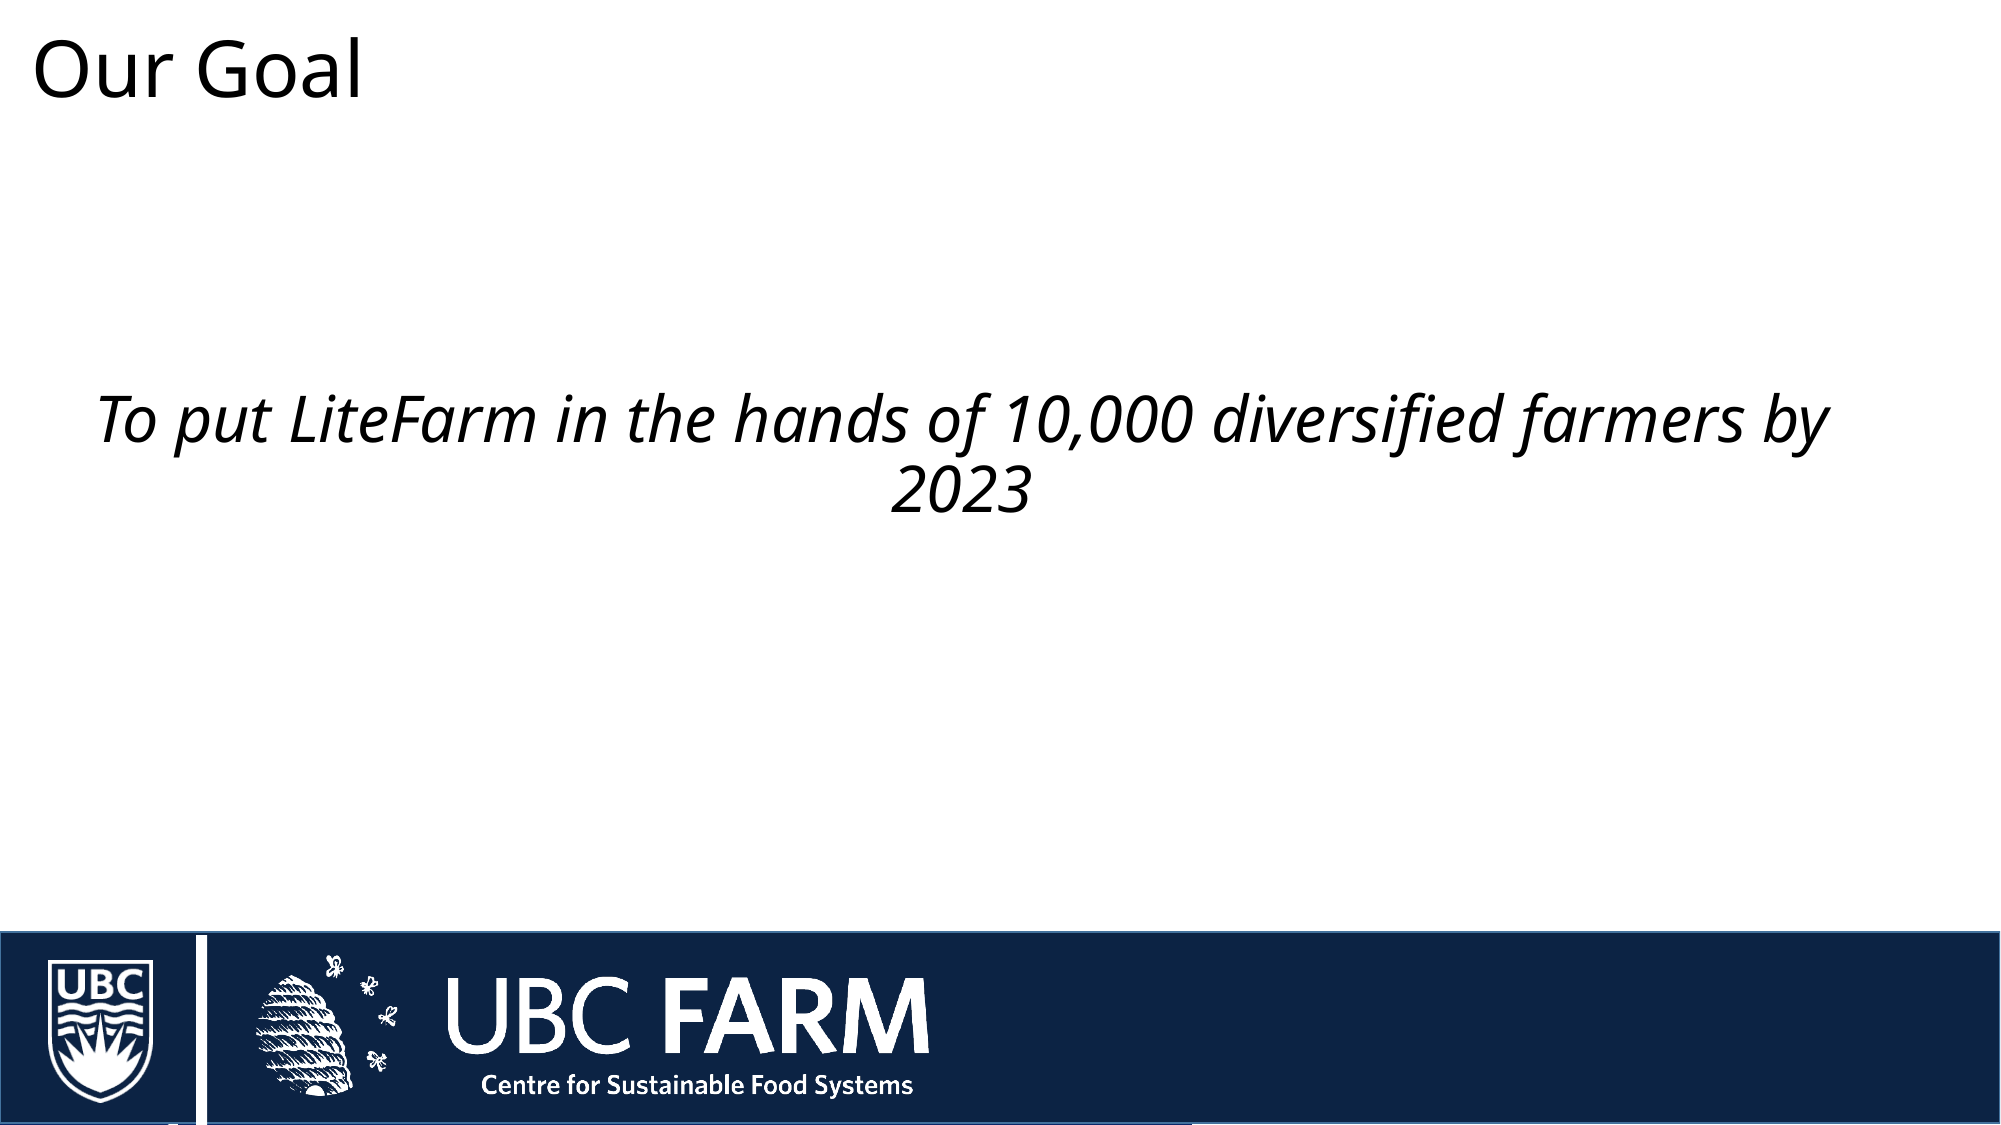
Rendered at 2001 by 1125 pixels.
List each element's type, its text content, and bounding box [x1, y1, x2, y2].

title Our Goal [16, 21, 1984, 123]
text_box To put LiteFarm in the hands of 10,000 diversified farmers by 2023 [79, 379, 1846, 746]
picture [256, 955, 929, 1099]
picture [48, 960, 153, 1103]
